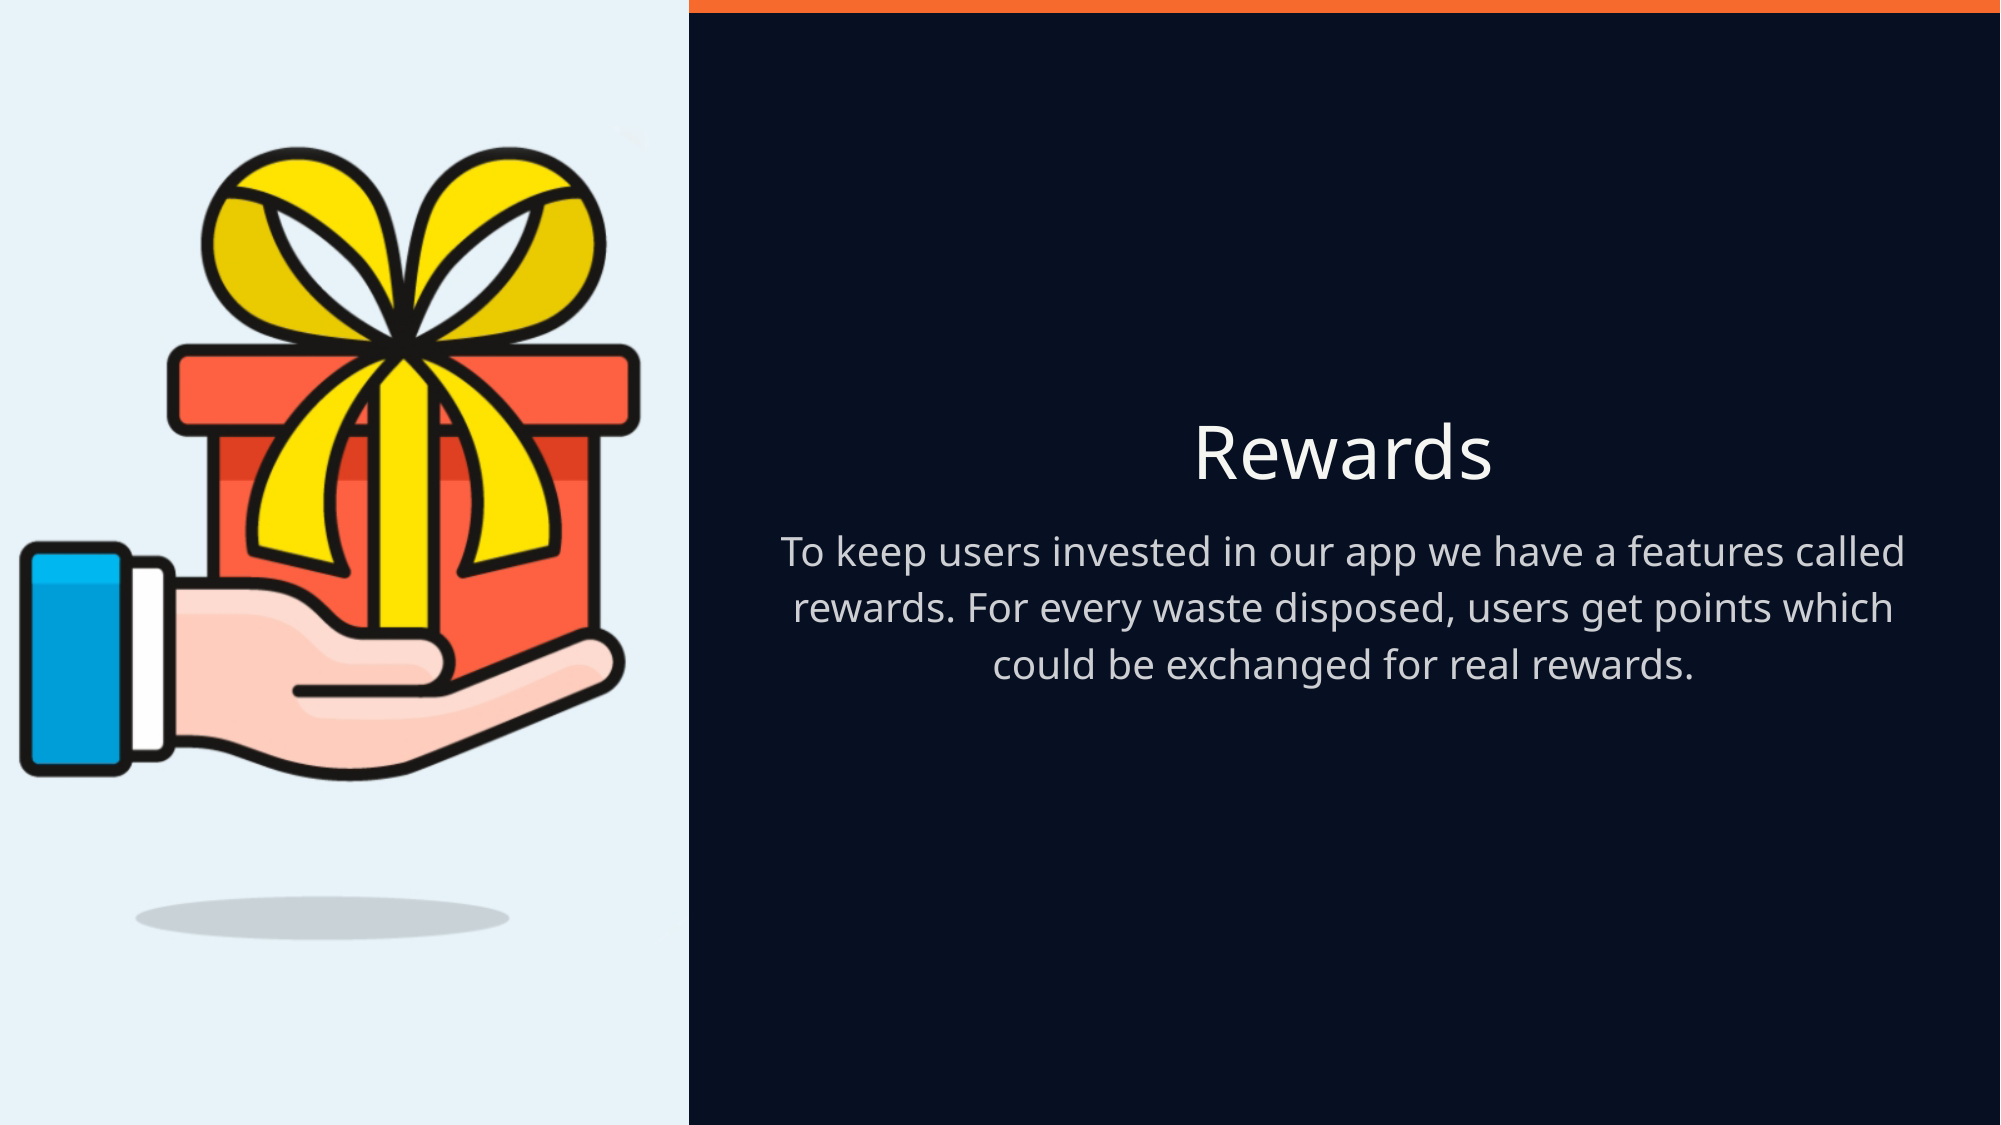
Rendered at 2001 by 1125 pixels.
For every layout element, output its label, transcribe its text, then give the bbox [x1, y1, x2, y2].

text_box Rewards [707, 415, 1980, 494]
picture [0, 0, 2000, 1125]
text_box To keep users invested in our app we have a features called rewards. For every waste disposed, users get points which could be exchanged for real rewards. [759, 517, 1929, 745]
